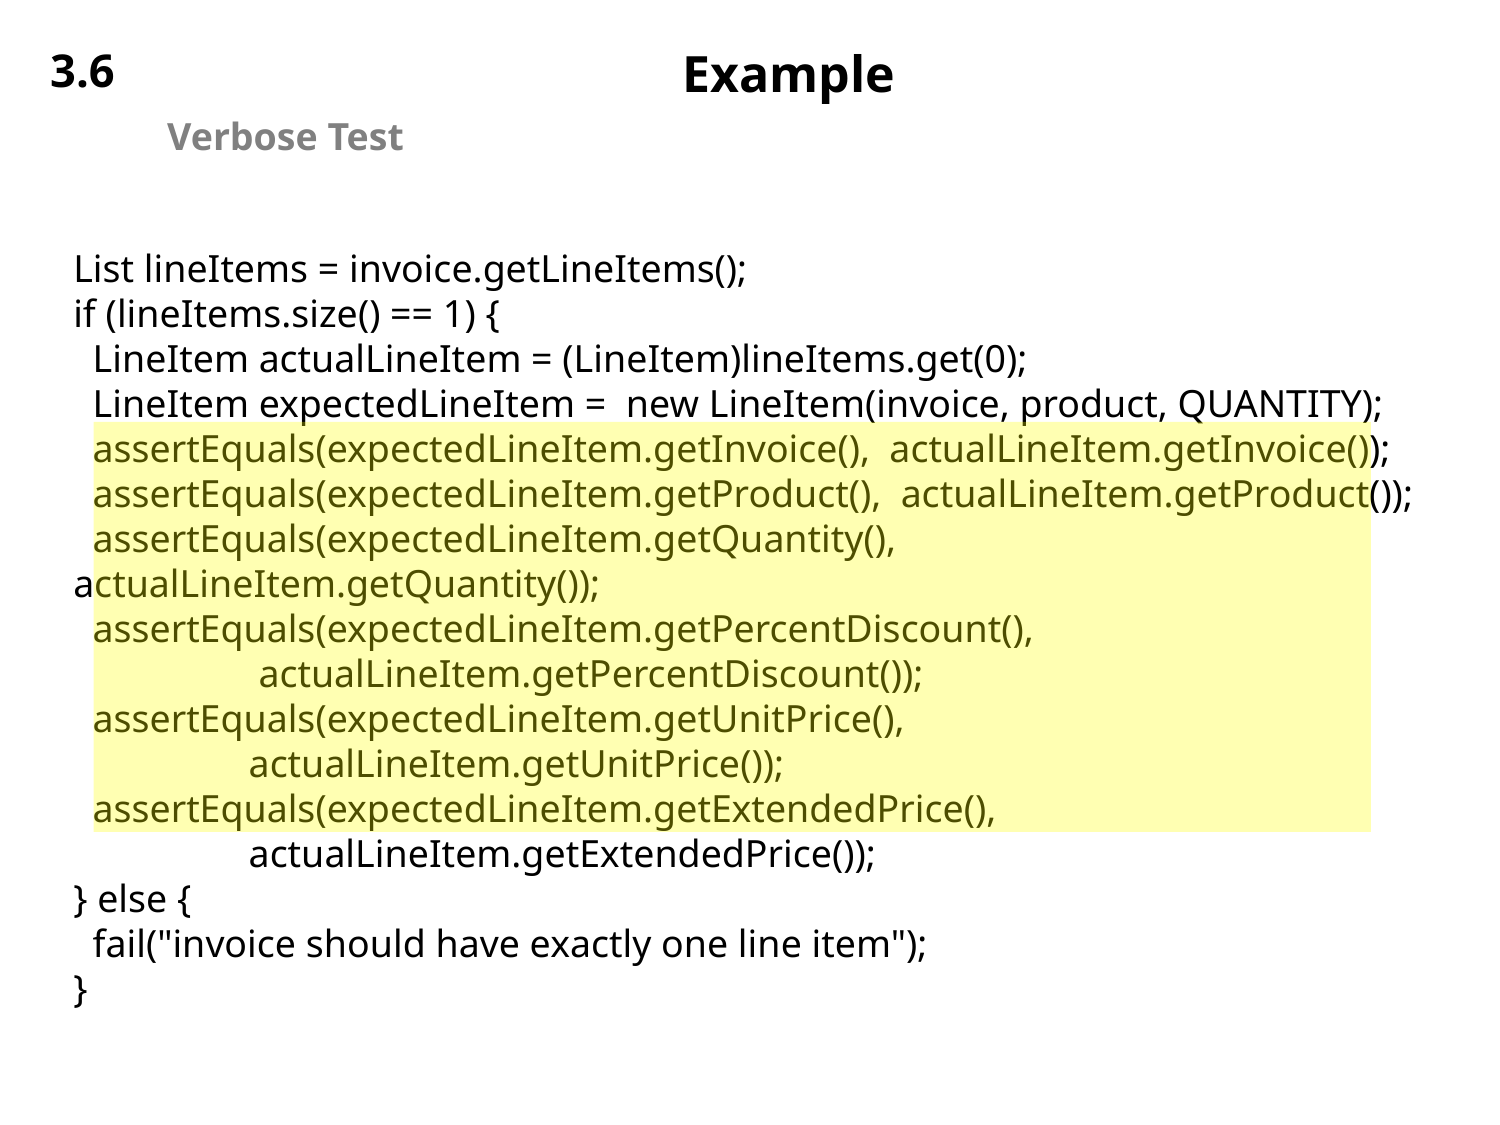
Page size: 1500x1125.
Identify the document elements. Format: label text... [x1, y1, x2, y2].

title Example [152, 35, 1425, 105]
list Verbose Test [152, 105, 1500, 164]
list 3.6 [35, 35, 141, 106]
text_box List lineItems = invoice.getLineItems(); if (lineItems.size() == 1) { LineItem actualLineItem = (LineItem)lineItems.get(0); LineItem expectedLineItem = new LineItem(invoice, product, QUANTITY); assertEquals(expectedLineItem.getInvoice(), actualLineItem.getInvoice()); assertEquals(expectedLineItem.getProduct(), actualLineItem.getProduct()); assertEquals(expectedLineItem.getQuantity(), actualLineItem.getQuantity()); assertEquals(expectedLineItem.getPercentDiscount(), actualLineItem.getPercentDiscount()); assertEquals(expectedLineItem.getUnitPrice(), actualLineItem.getUnitPrice()); assertEquals(expectedLineItem.getExtendedPrice(), actualLineItem.getExtendedPrice()); } else { fail("invoice should have exactly one line item"); } [58, 237, 1442, 1018]
text_box [92, 420, 1373, 834]
